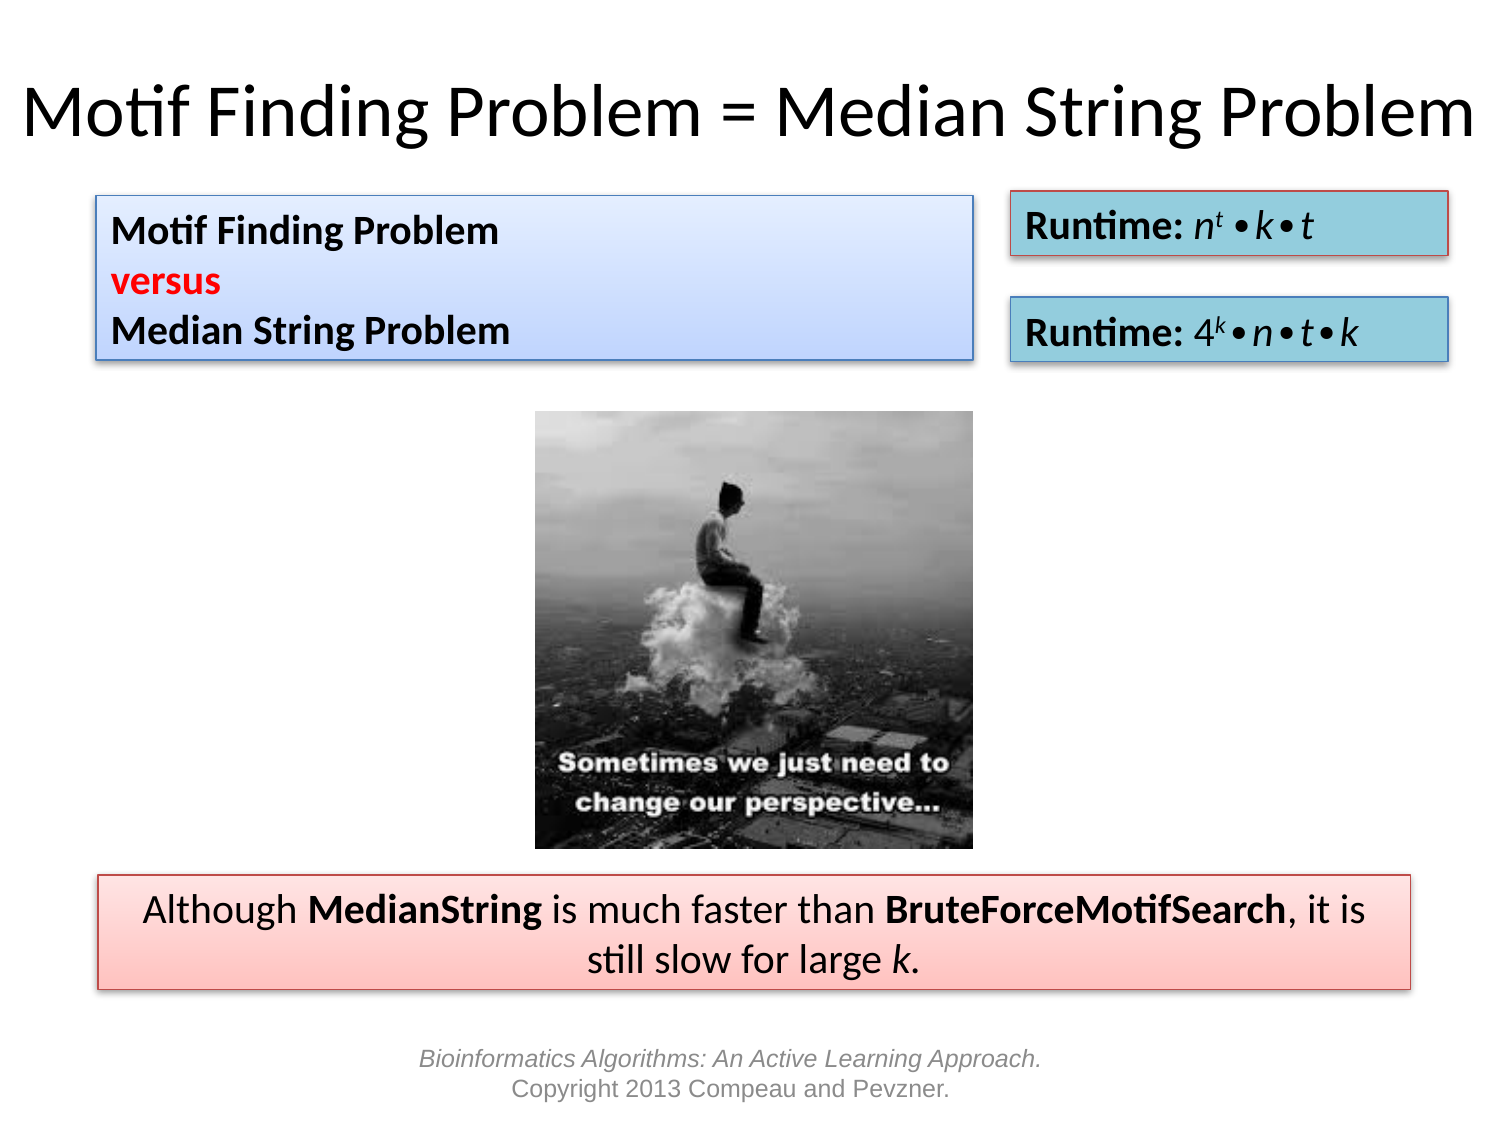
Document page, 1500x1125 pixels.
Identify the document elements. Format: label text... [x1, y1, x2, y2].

footer Bioinformatics Algorithms: An Active Learning Approach. Copyright 2013 Compeau and Pevzner. [387, 1042, 1075, 1103]
text_box Runtime: nt ∙k∙t [1010, 200, 1449, 256]
picture [535, 411, 974, 850]
text_box Motif Finding Problem versus Median String Problem [95, 200, 974, 361]
title Motif Finding Problem = Median String Problem [0, 12, 1500, 200]
text_box Runtime: 4k∙n∙t∙k [1010, 296, 1449, 362]
text_box Although MedianString is much faster than BruteForceMotifSearch, it is still slow for large k. [97, 874, 1411, 990]
